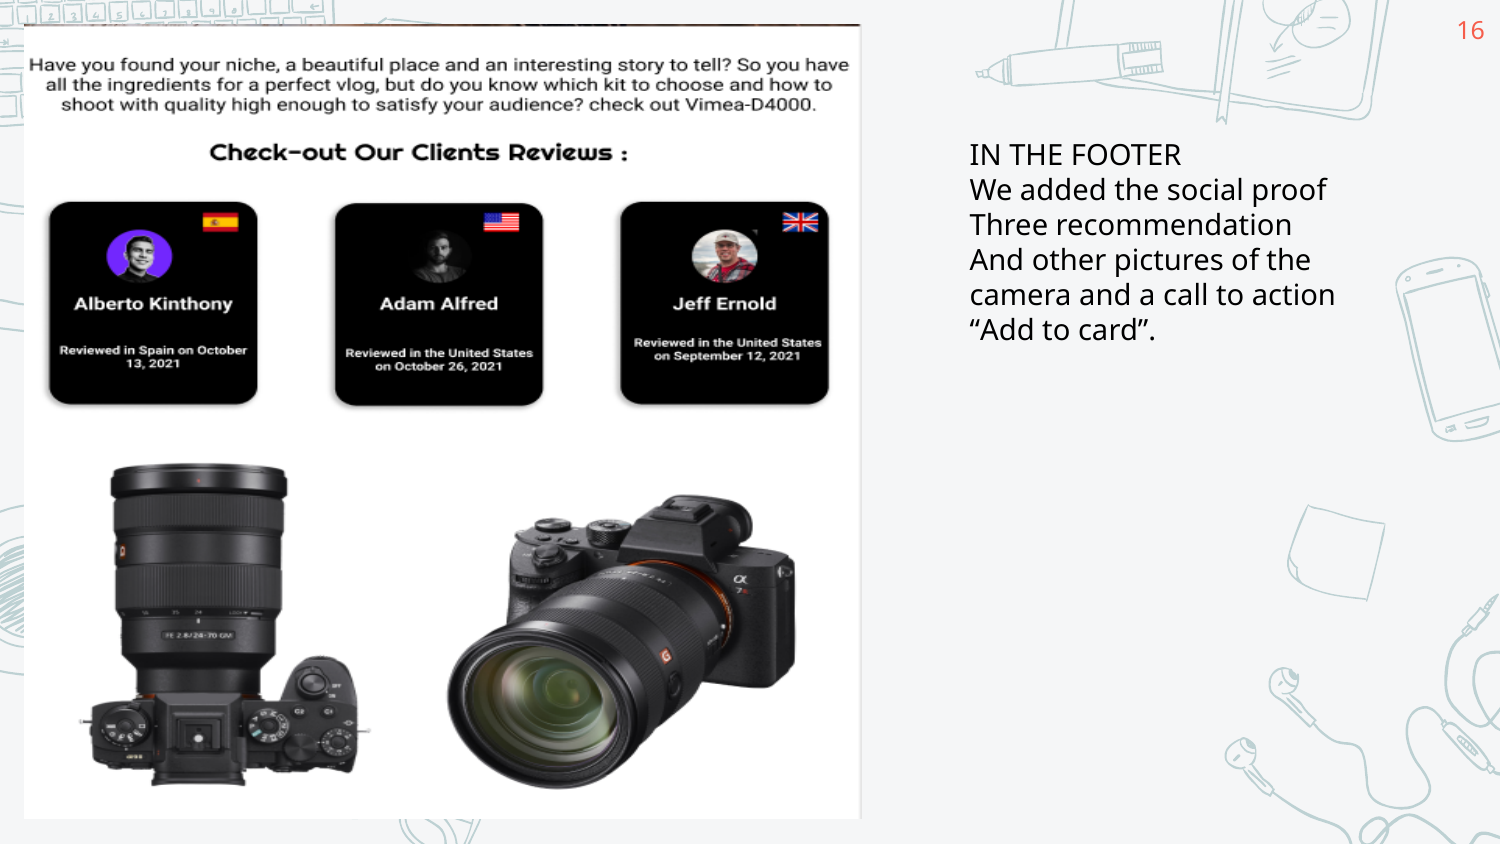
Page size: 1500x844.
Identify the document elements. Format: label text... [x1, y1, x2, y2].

slide_number ‹#› [1435, 0, 1500, 53]
picture [24, 24, 862, 819]
text_box IN THE FOOTER We added the social proof Three recommendation And other pictures of the camera and a call to action “Add to card”. [954, 121, 1436, 361]
